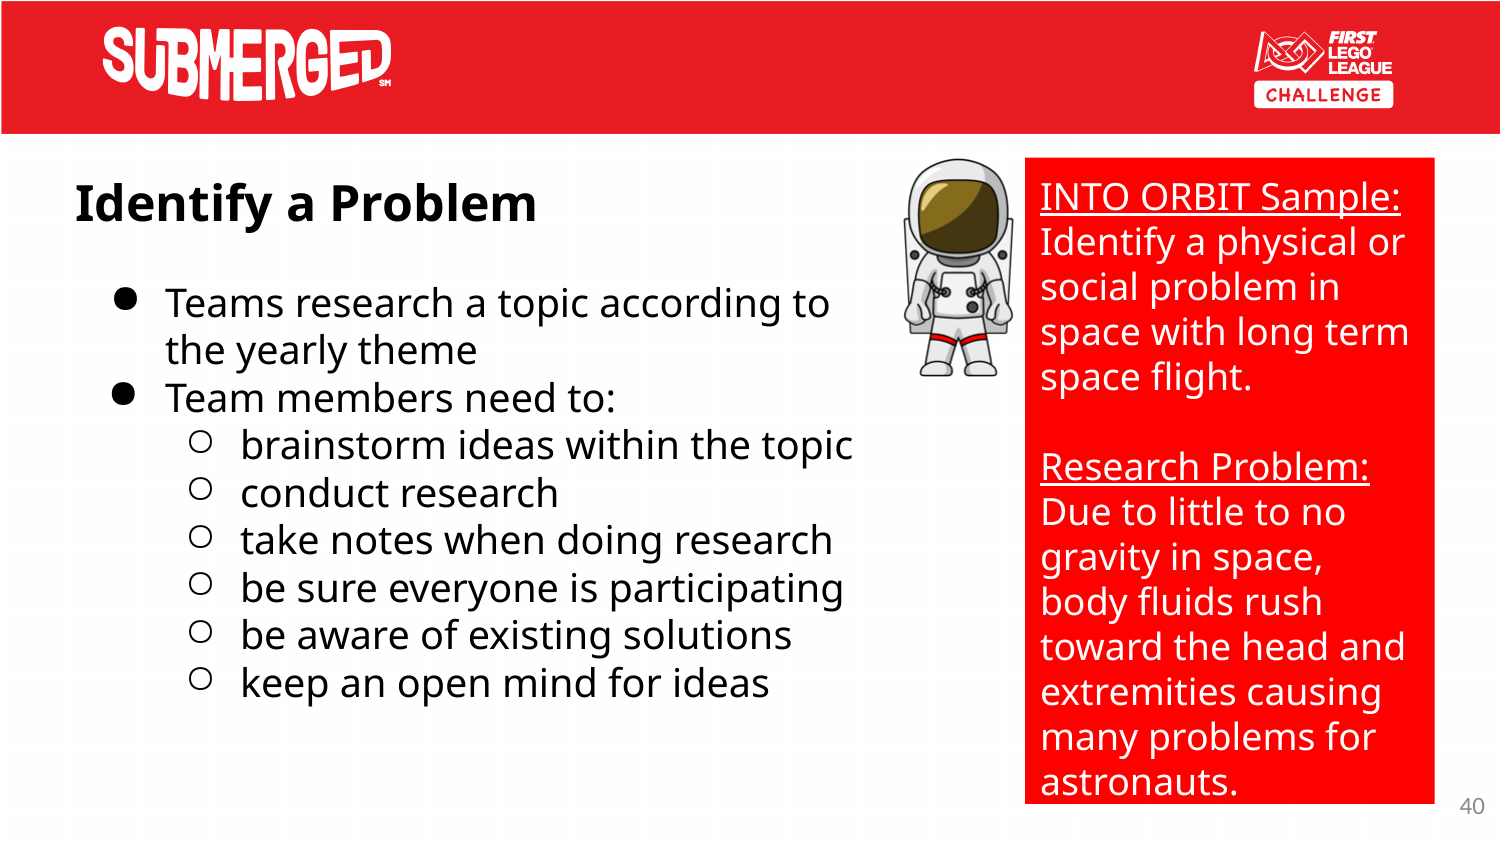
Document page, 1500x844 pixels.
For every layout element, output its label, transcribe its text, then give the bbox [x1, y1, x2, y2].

list Teams research a topic according to the yearly theme Team members need to: brainstorm ideas within the topic conduct research take notes when doing research be sure everyone is participating be aware of existing solutions keep an open mind for ideas [74, 269, 906, 759]
slide_number 40 [1161, 781, 1500, 828]
title Identify a Problem [74, 155, 863, 248]
picture [0, 0, 1500, 844]
text_box INTO ORBIT Sample: Identify a physical or social problem in space with long term space flight. Research Problem: Due to little to no gravity in space, body fluids rush toward the head and extremities causing many problems for astronauts. [1025, 157, 1435, 804]
